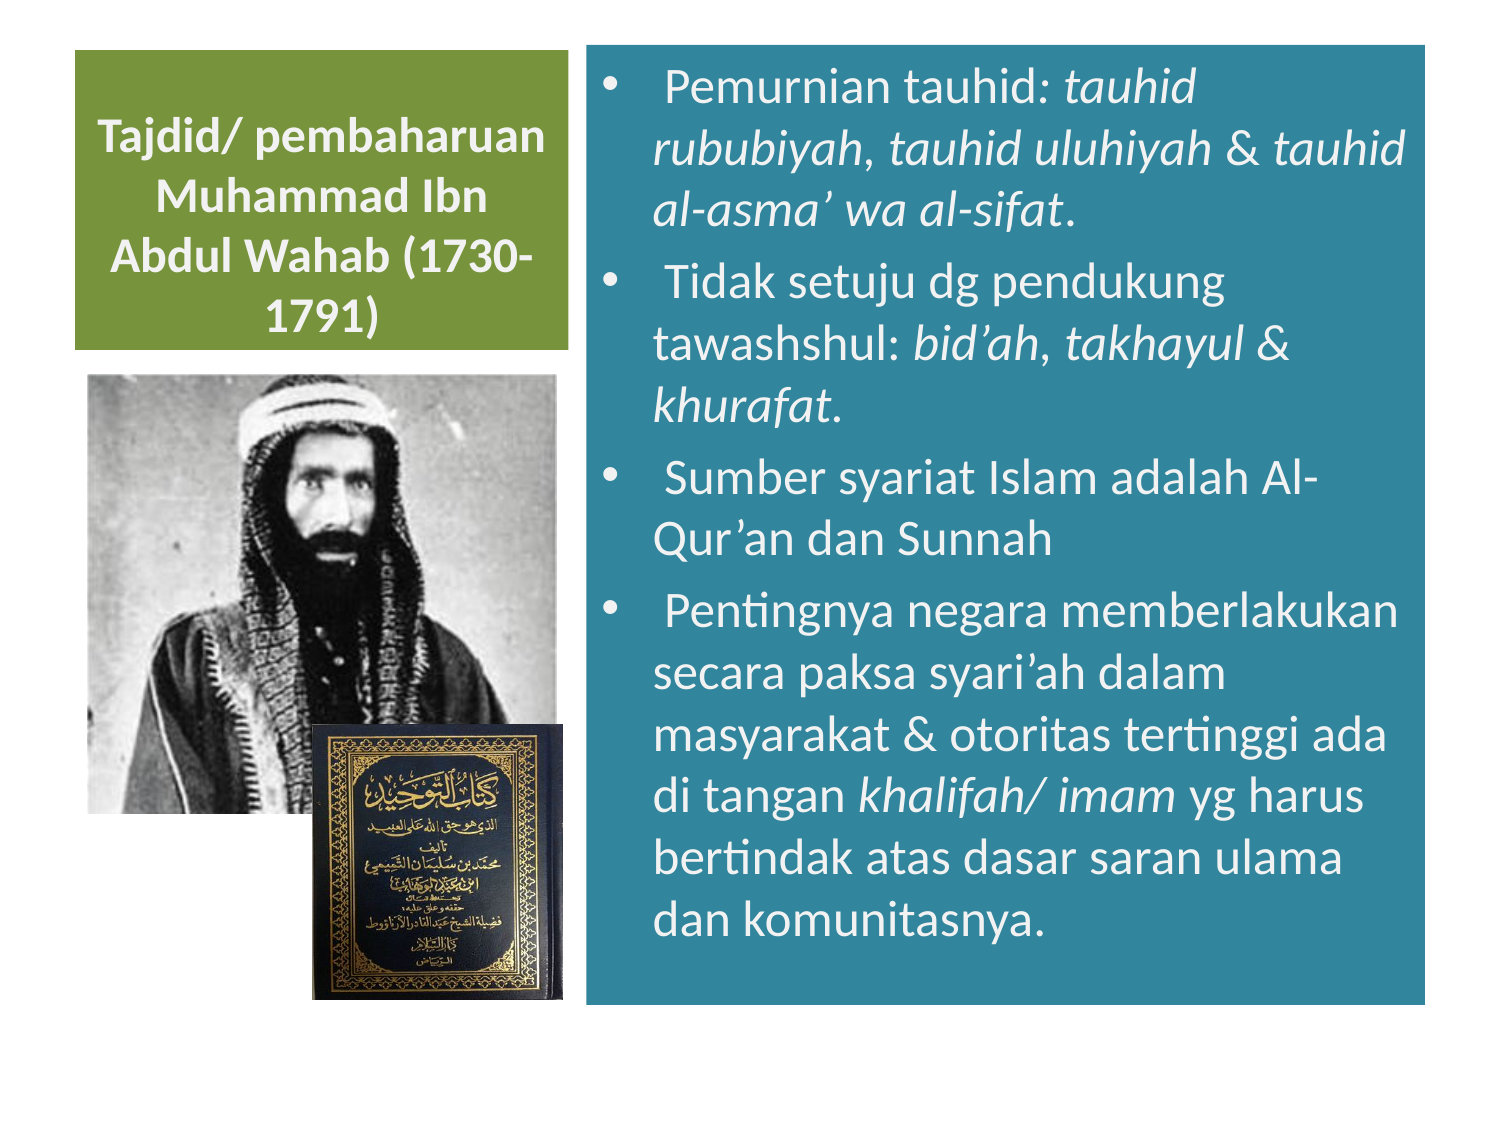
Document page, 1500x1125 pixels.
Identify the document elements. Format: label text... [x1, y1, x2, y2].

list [87, 374, 557, 815]
title Tajdid/ pembaharuan Muhammad Ibn Abdul Wahab (1730-1791) [75, 50, 569, 350]
picture [312, 724, 563, 1001]
list Pemurnian tauhid: tauhid rububiyah, tauhid uluhiyah & tauhid al-asma’ wa al-sifat. Tidak setuju dg pendukung tawashshul: bid’ah, takhayul & khurafat. Sumber syariat Islam adalah Al-Qur’an dan Sunnah Pentingnya negara memberlakukan secara paksa syari’ah dalam masyarakat & otoritas tertinggi ada di tangan khalifah/ imam yg harus bertindak atas dasar saran ulama dan komunitasnya. [586, 44, 1425, 1005]
